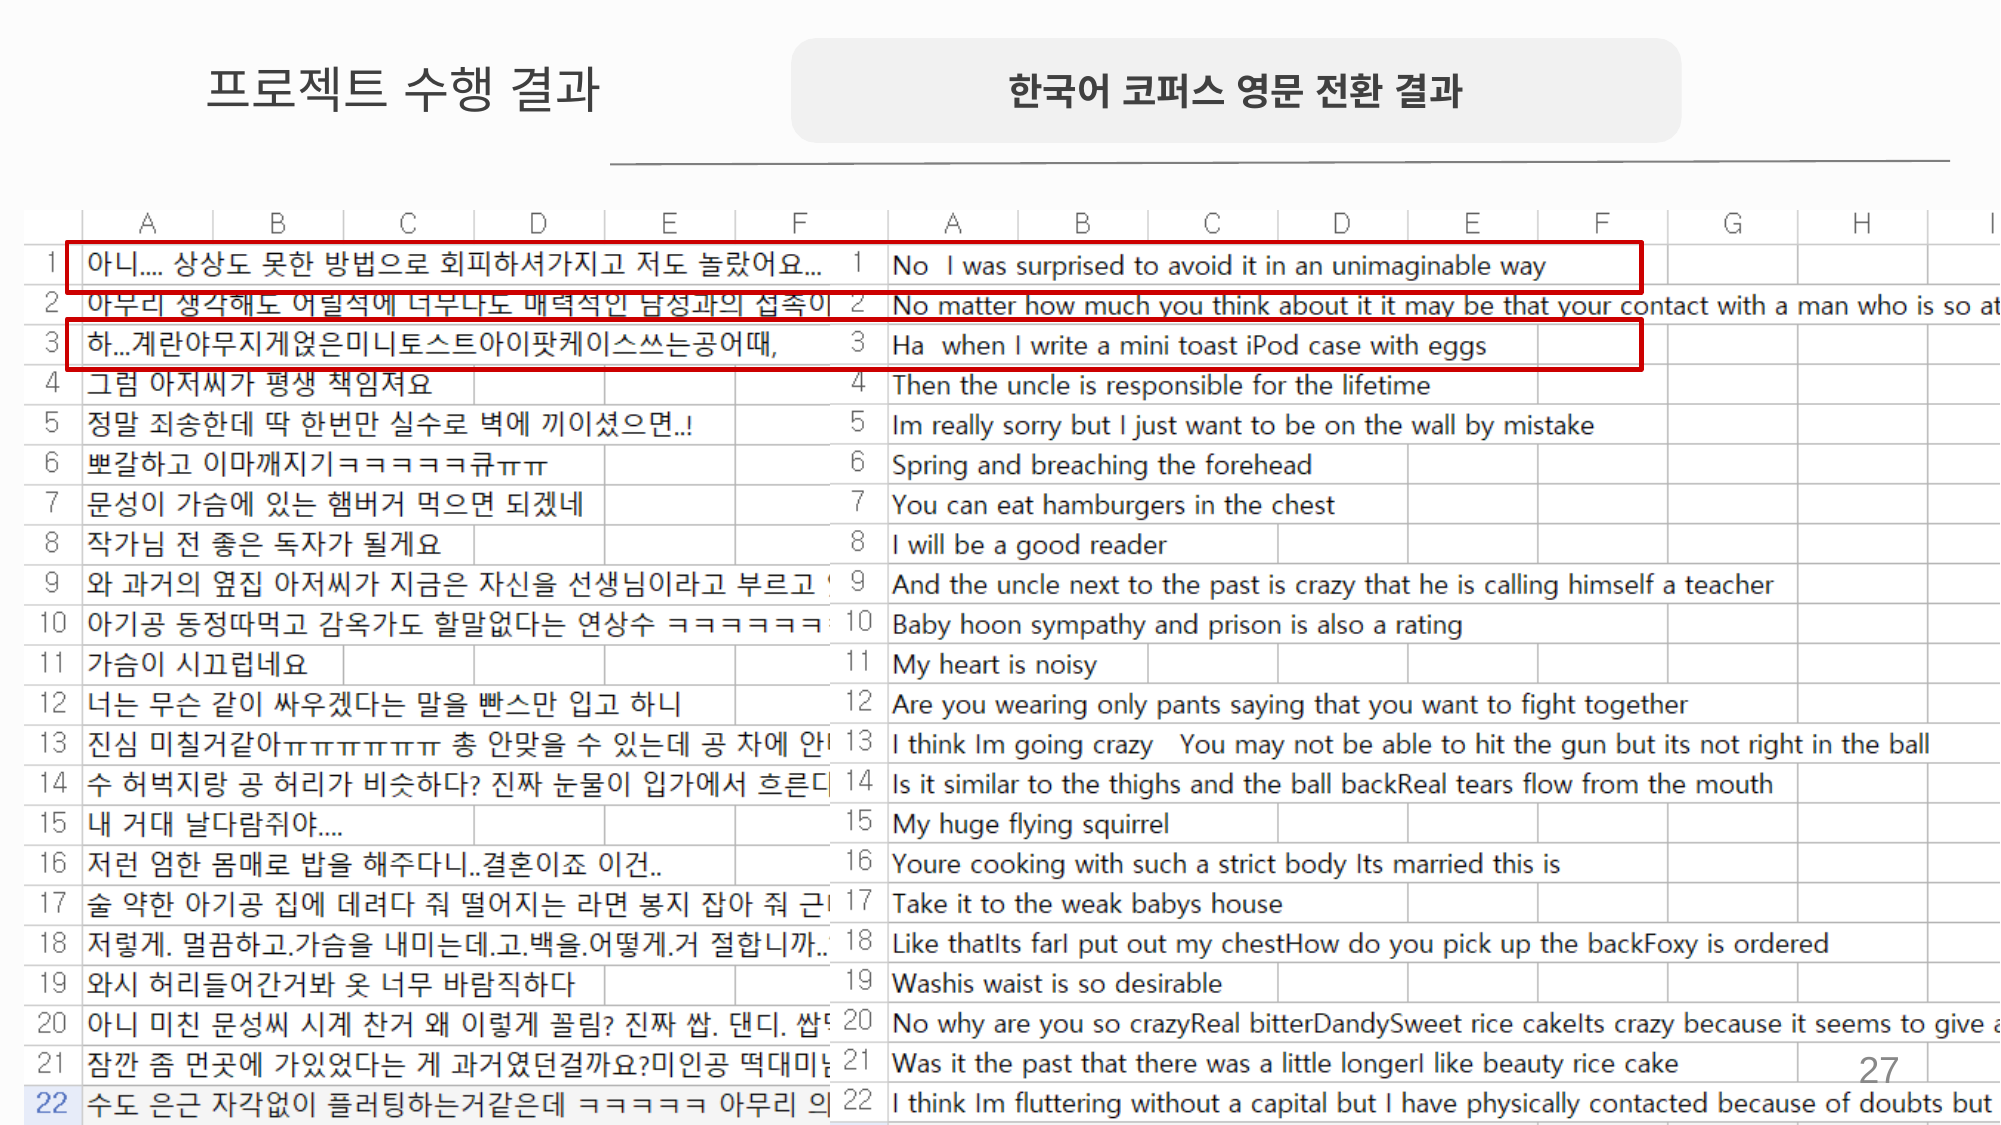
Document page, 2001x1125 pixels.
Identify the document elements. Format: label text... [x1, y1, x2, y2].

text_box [609, 160, 1951, 165]
text_box 한국어 코퍼스 영문 전환 결과 [791, 38, 1682, 143]
text_box 프로젝트 수행 결과 [190, 51, 676, 127]
picture [24, 209, 2000, 1125]
